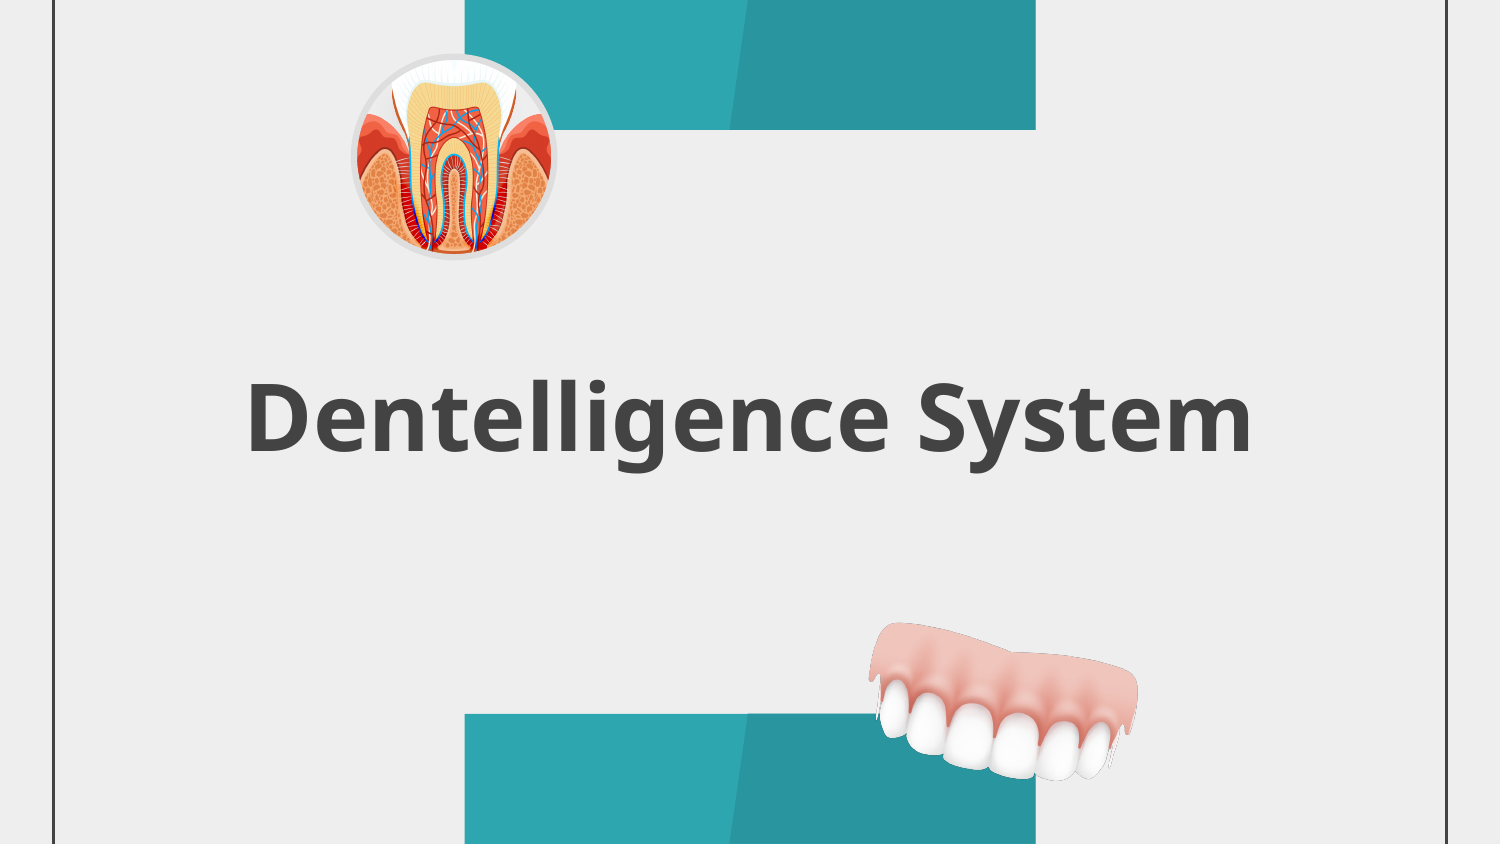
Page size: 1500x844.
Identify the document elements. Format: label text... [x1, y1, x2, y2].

picture [840, 606, 1163, 821]
title Dentelligence System [205, 358, 1295, 485]
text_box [353, 56, 555, 258]
